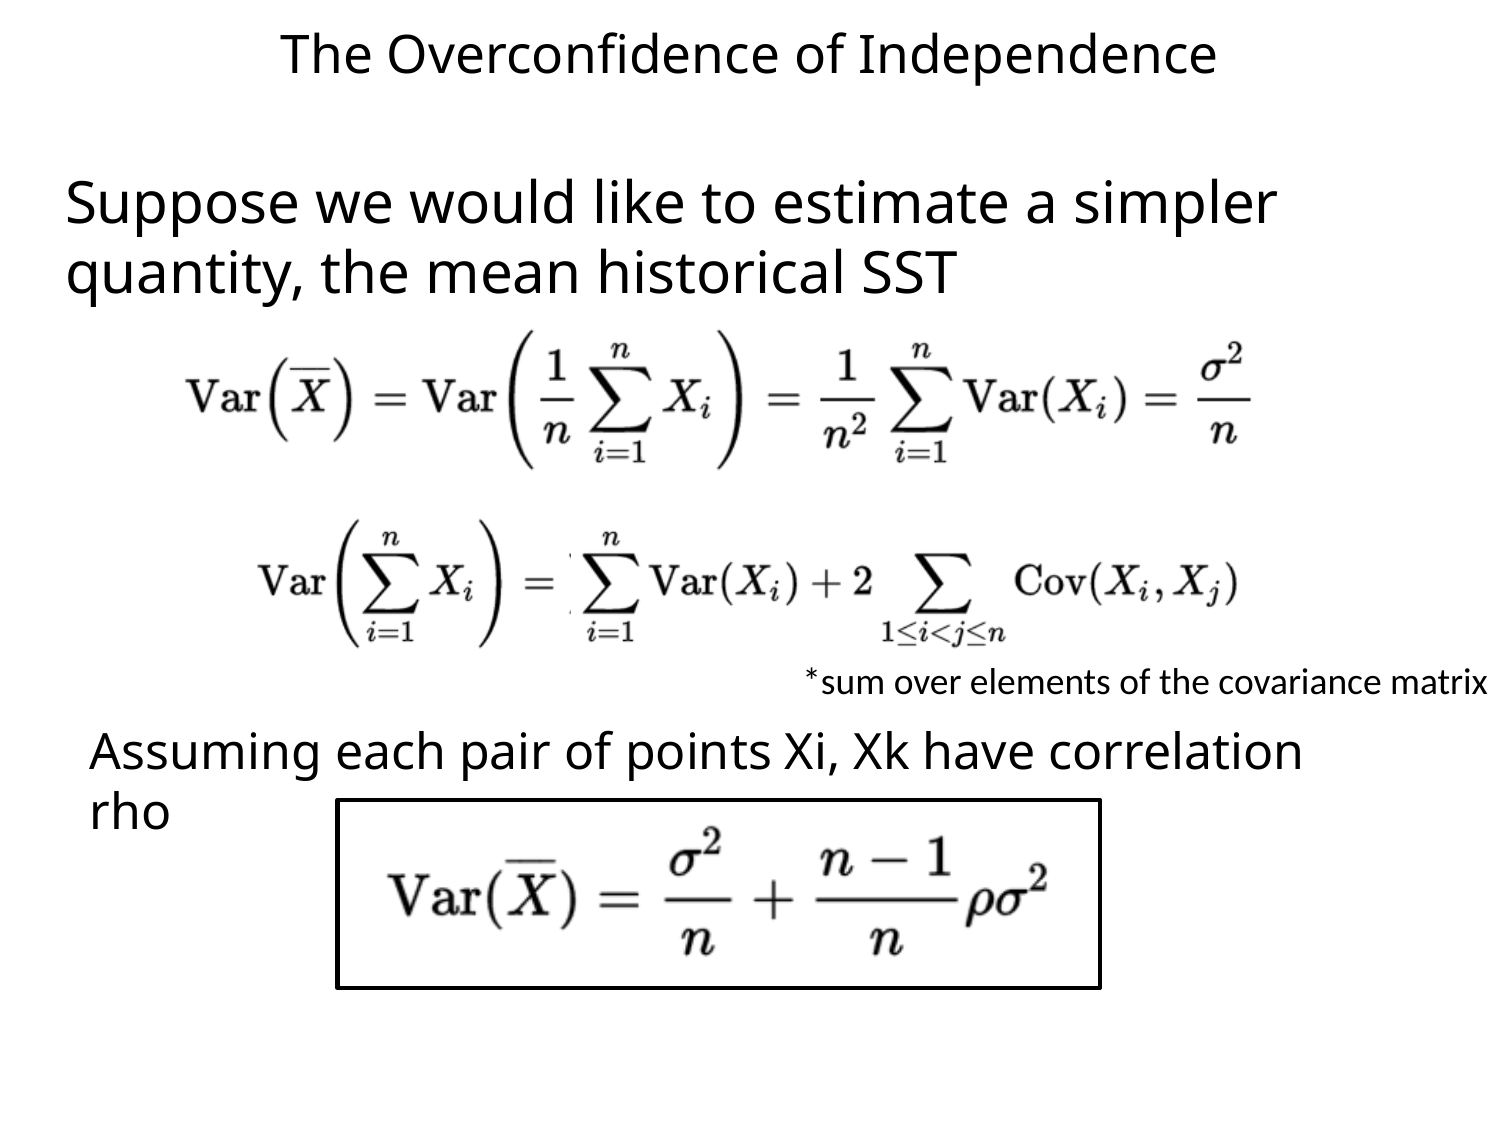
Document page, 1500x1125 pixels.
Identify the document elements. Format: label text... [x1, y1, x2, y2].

picture [374, 799, 1055, 967]
picture [162, 312, 1257, 483]
text_box *sum over elements of the covariance matrix [787, 649, 1500, 710]
list Suppose we would like to estimate a simpler quantity, the mean historical SST [50, 157, 1475, 325]
title The Overconfidence of Independence [75, 12, 1425, 93]
text_box Assuming each pair of points Xi, Xk have correlation rho [75, 712, 1323, 848]
text_box [335, 848, 1102, 990]
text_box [249, 499, 1241, 663]
